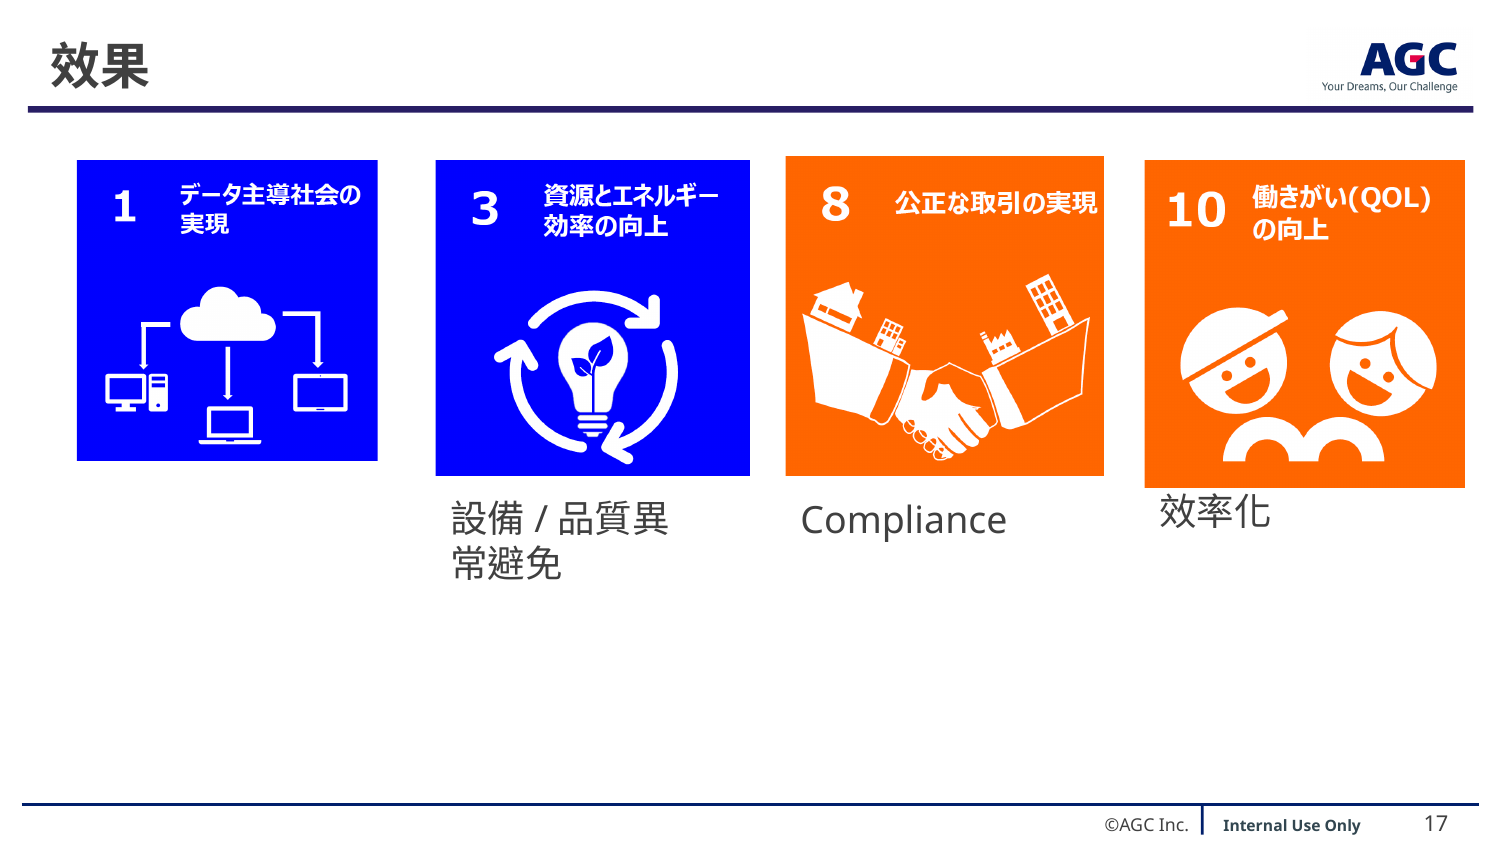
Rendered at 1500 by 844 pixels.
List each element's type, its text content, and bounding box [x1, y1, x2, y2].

picture [1144, 160, 1466, 488]
text_box 設備/品質異常避免 [435, 487, 715, 593]
text_box Compliance [785, 488, 1065, 548]
text_box 效率化 [1144, 488, 1424, 541]
picture [1306, 27, 1473, 106]
picture [76, 160, 378, 461]
picture [435, 160, 750, 476]
title 效果 [35, 27, 272, 111]
picture [785, 156, 1104, 476]
